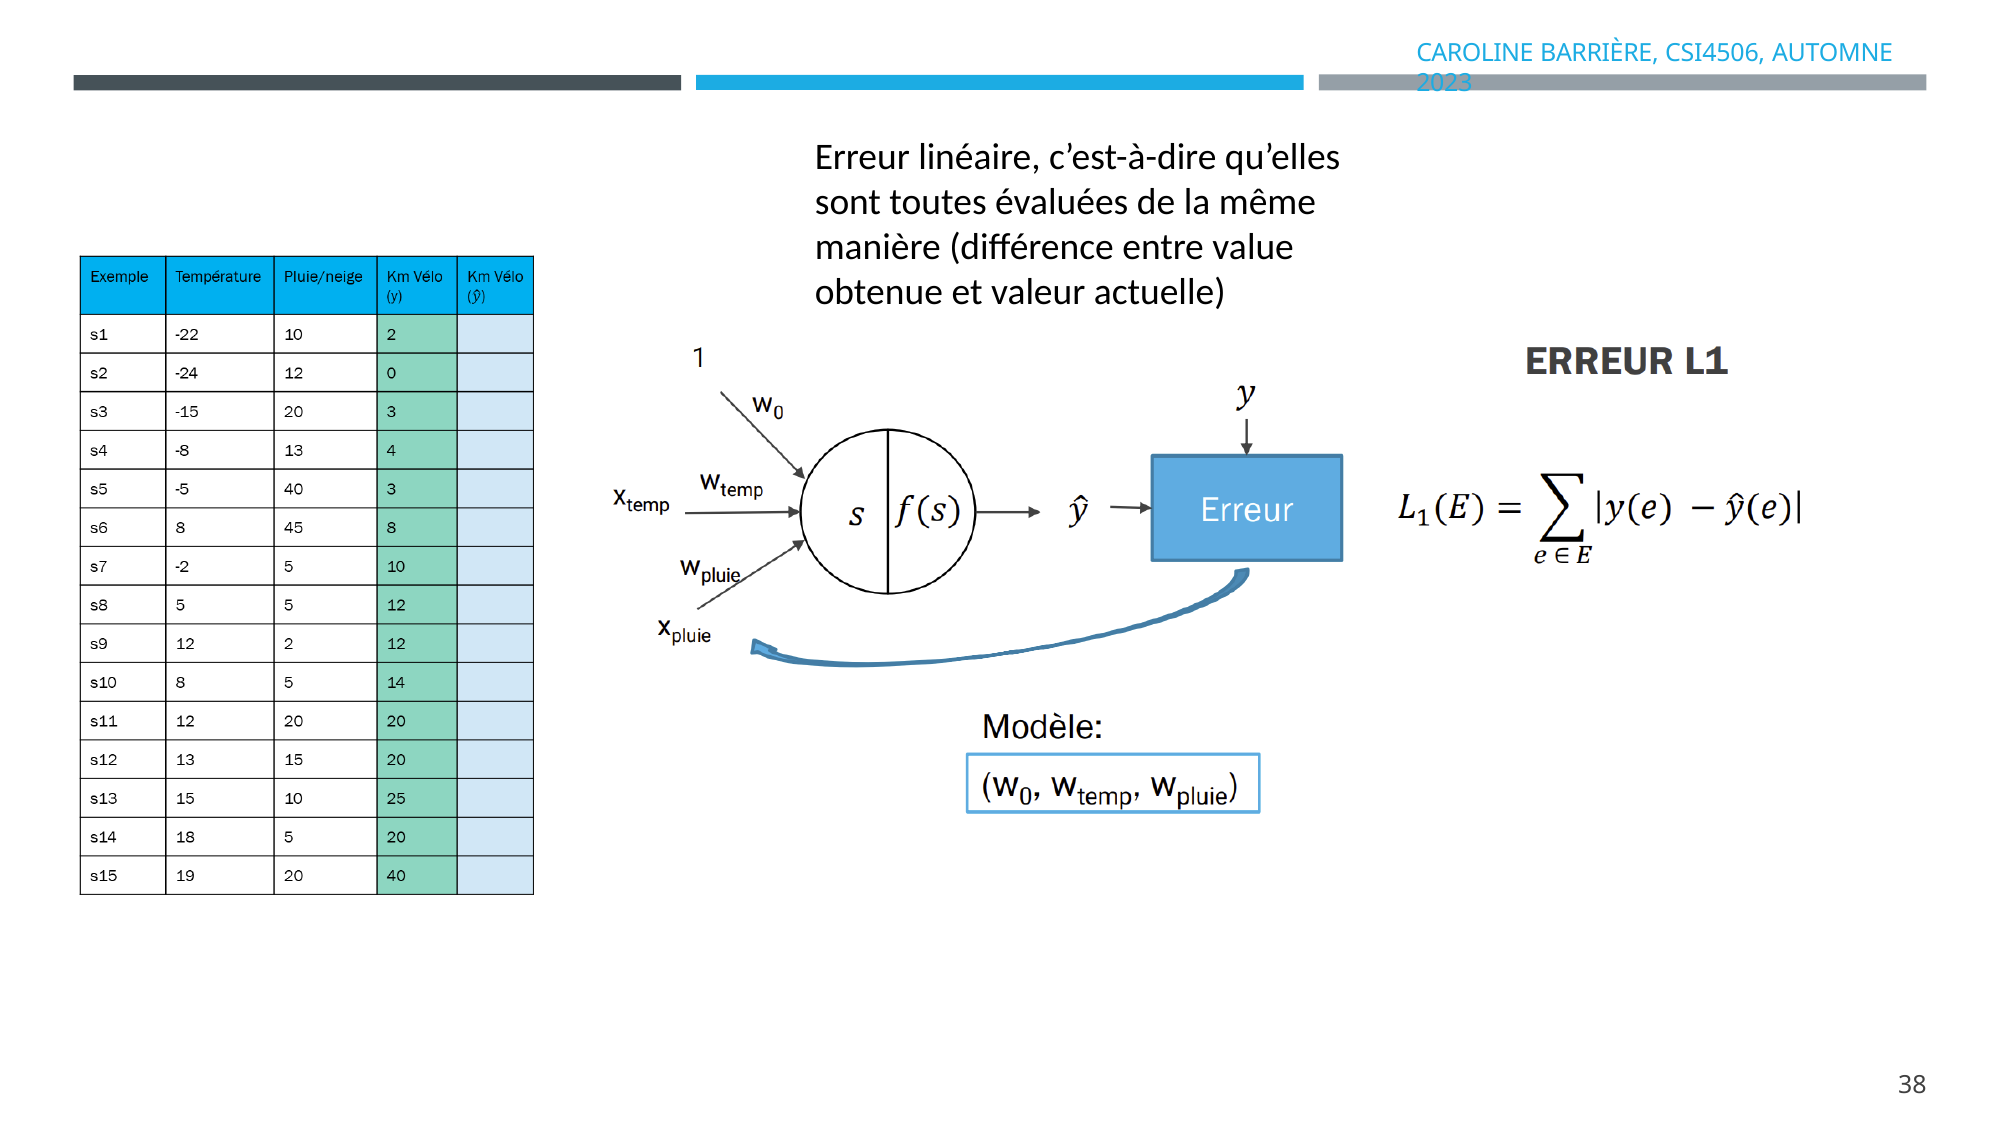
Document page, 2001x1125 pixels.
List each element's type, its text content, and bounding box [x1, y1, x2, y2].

text_box CAROLINE BARRIÈRE, CSI4506, AUTOMNE 2023 [1414, 34, 1929, 97]
text_box Erreur linéaire, c’est-à-dire qu’elles sont toutes évaluées de la même manière (différence entre value obtenue et valeur actuelle) [800, 124, 1363, 320]
picture [587, 334, 1825, 826]
slide_number 38 [1891, 1061, 1934, 1125]
picture [78, 255, 534, 895]
